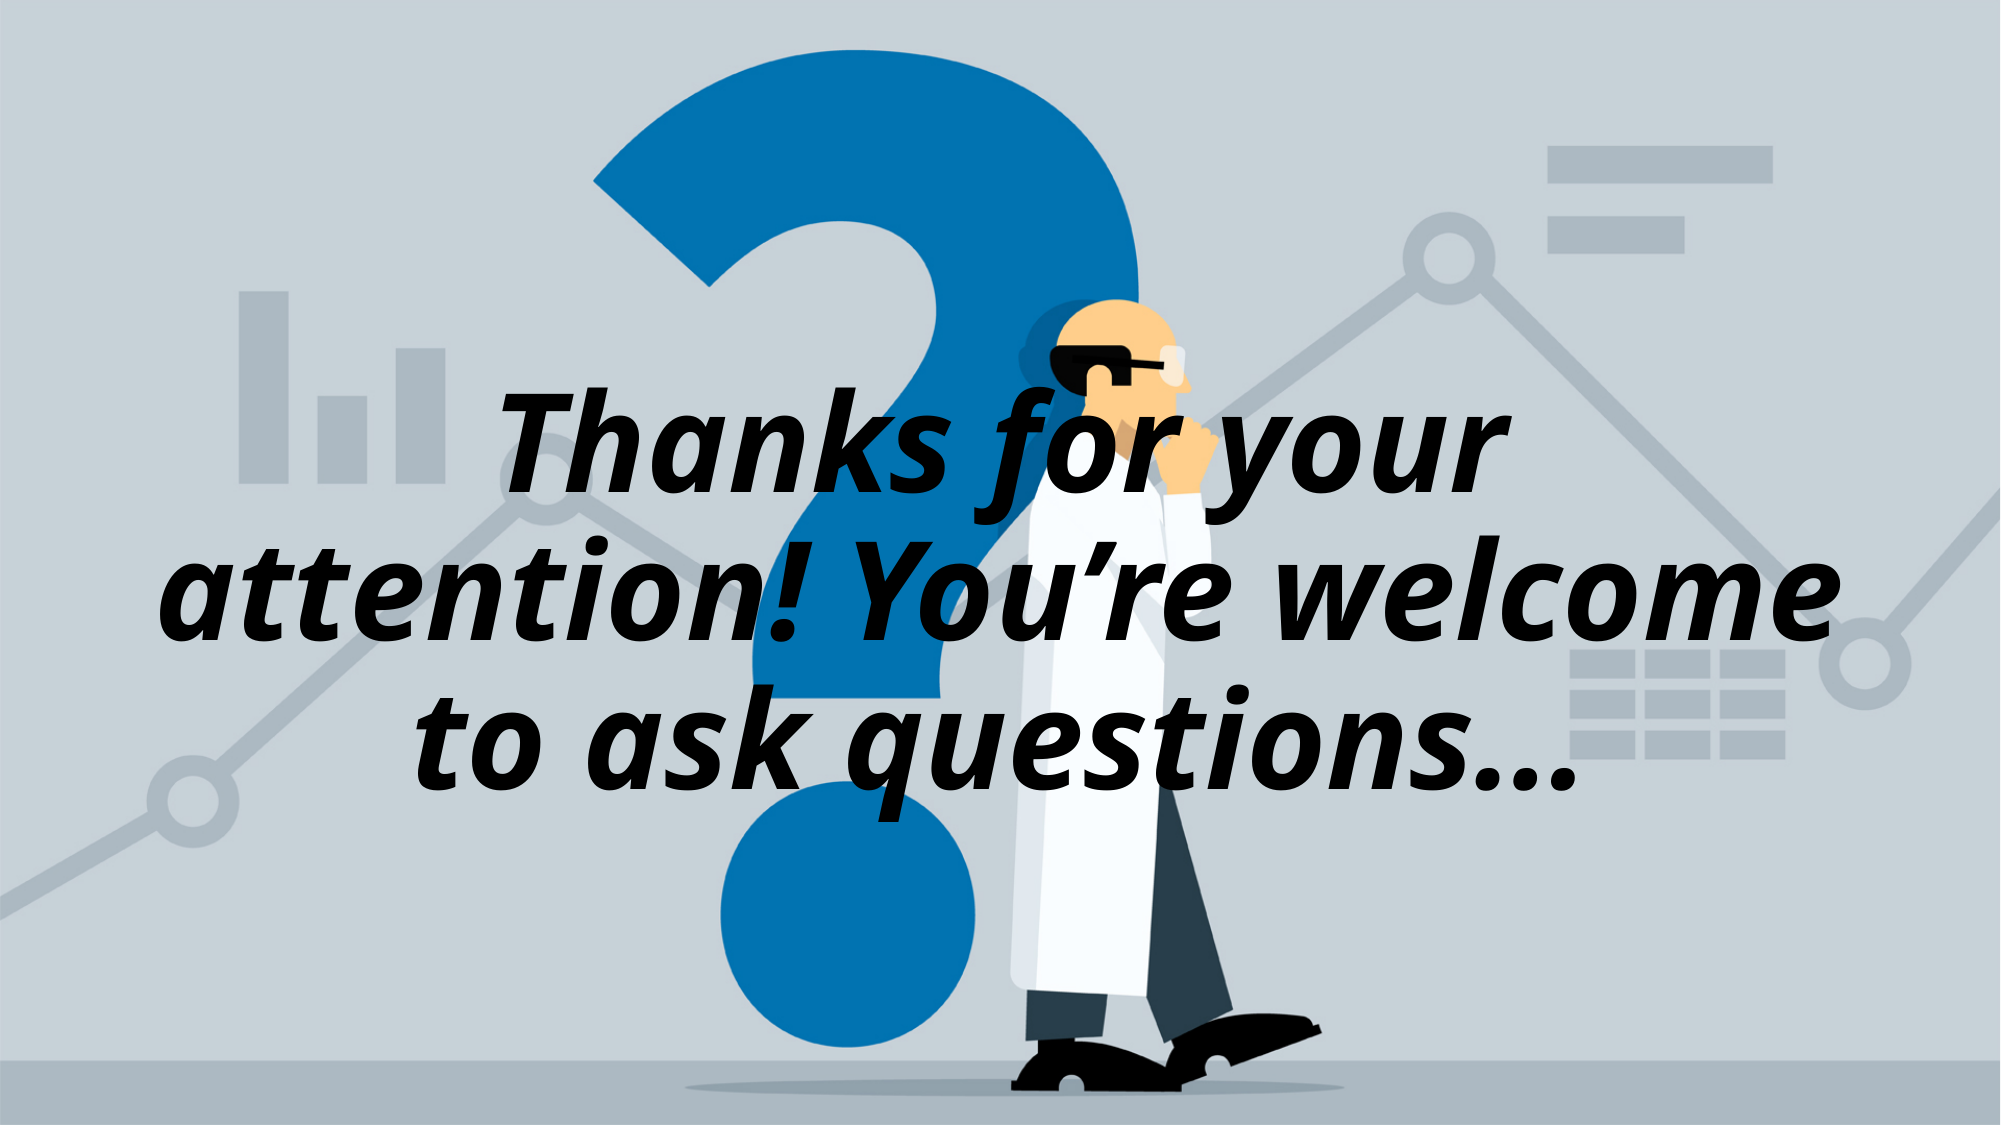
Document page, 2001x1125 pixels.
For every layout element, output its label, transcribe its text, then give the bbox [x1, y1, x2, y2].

picture [0, 0, 2001, 1125]
title Thanks for your attention! You’re welcome to ask questions… [137, 358, 1863, 834]
